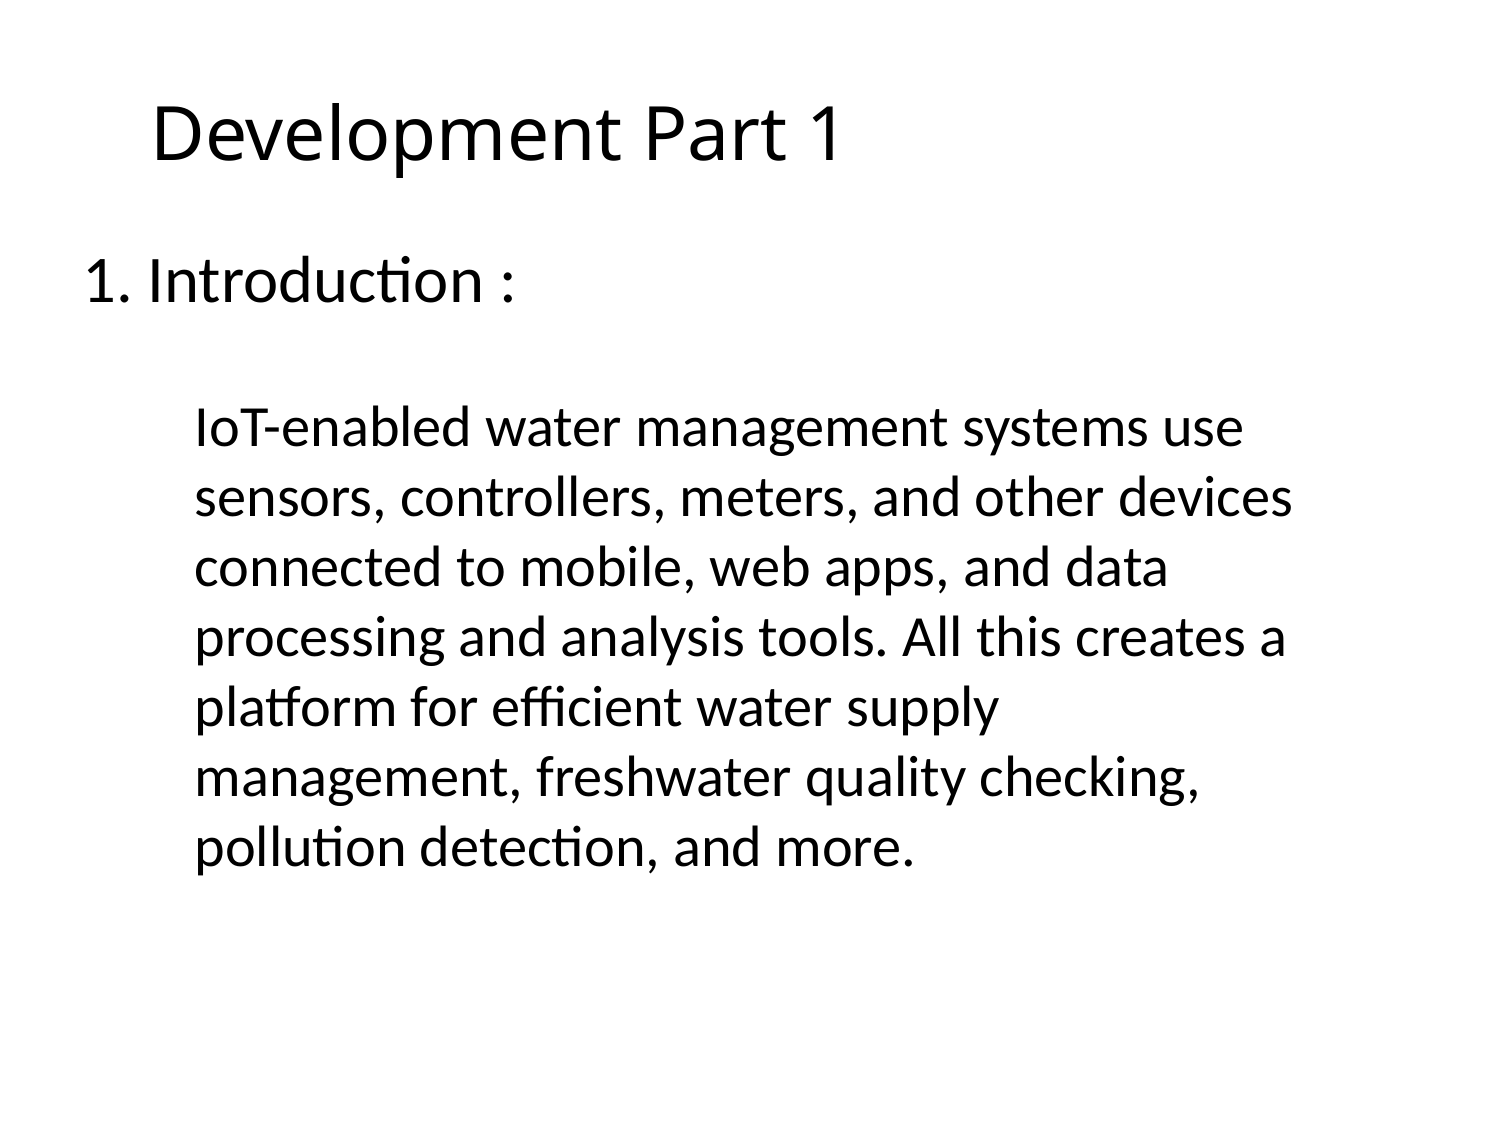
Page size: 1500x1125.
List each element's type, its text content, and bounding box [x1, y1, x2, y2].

text_box IoT-enabled water management systems use sensors, controllers, meters, and other devices connected to mobile, web apps, and data processing and analysis tools. All this creates a platform for efficient water supply management, freshwater quality checking, pollution detection, and more. [180, 380, 1320, 886]
text_box Development Part 1 [120, 78, 871, 183]
text_box 1. Introduction : [67, 228, 924, 324]
